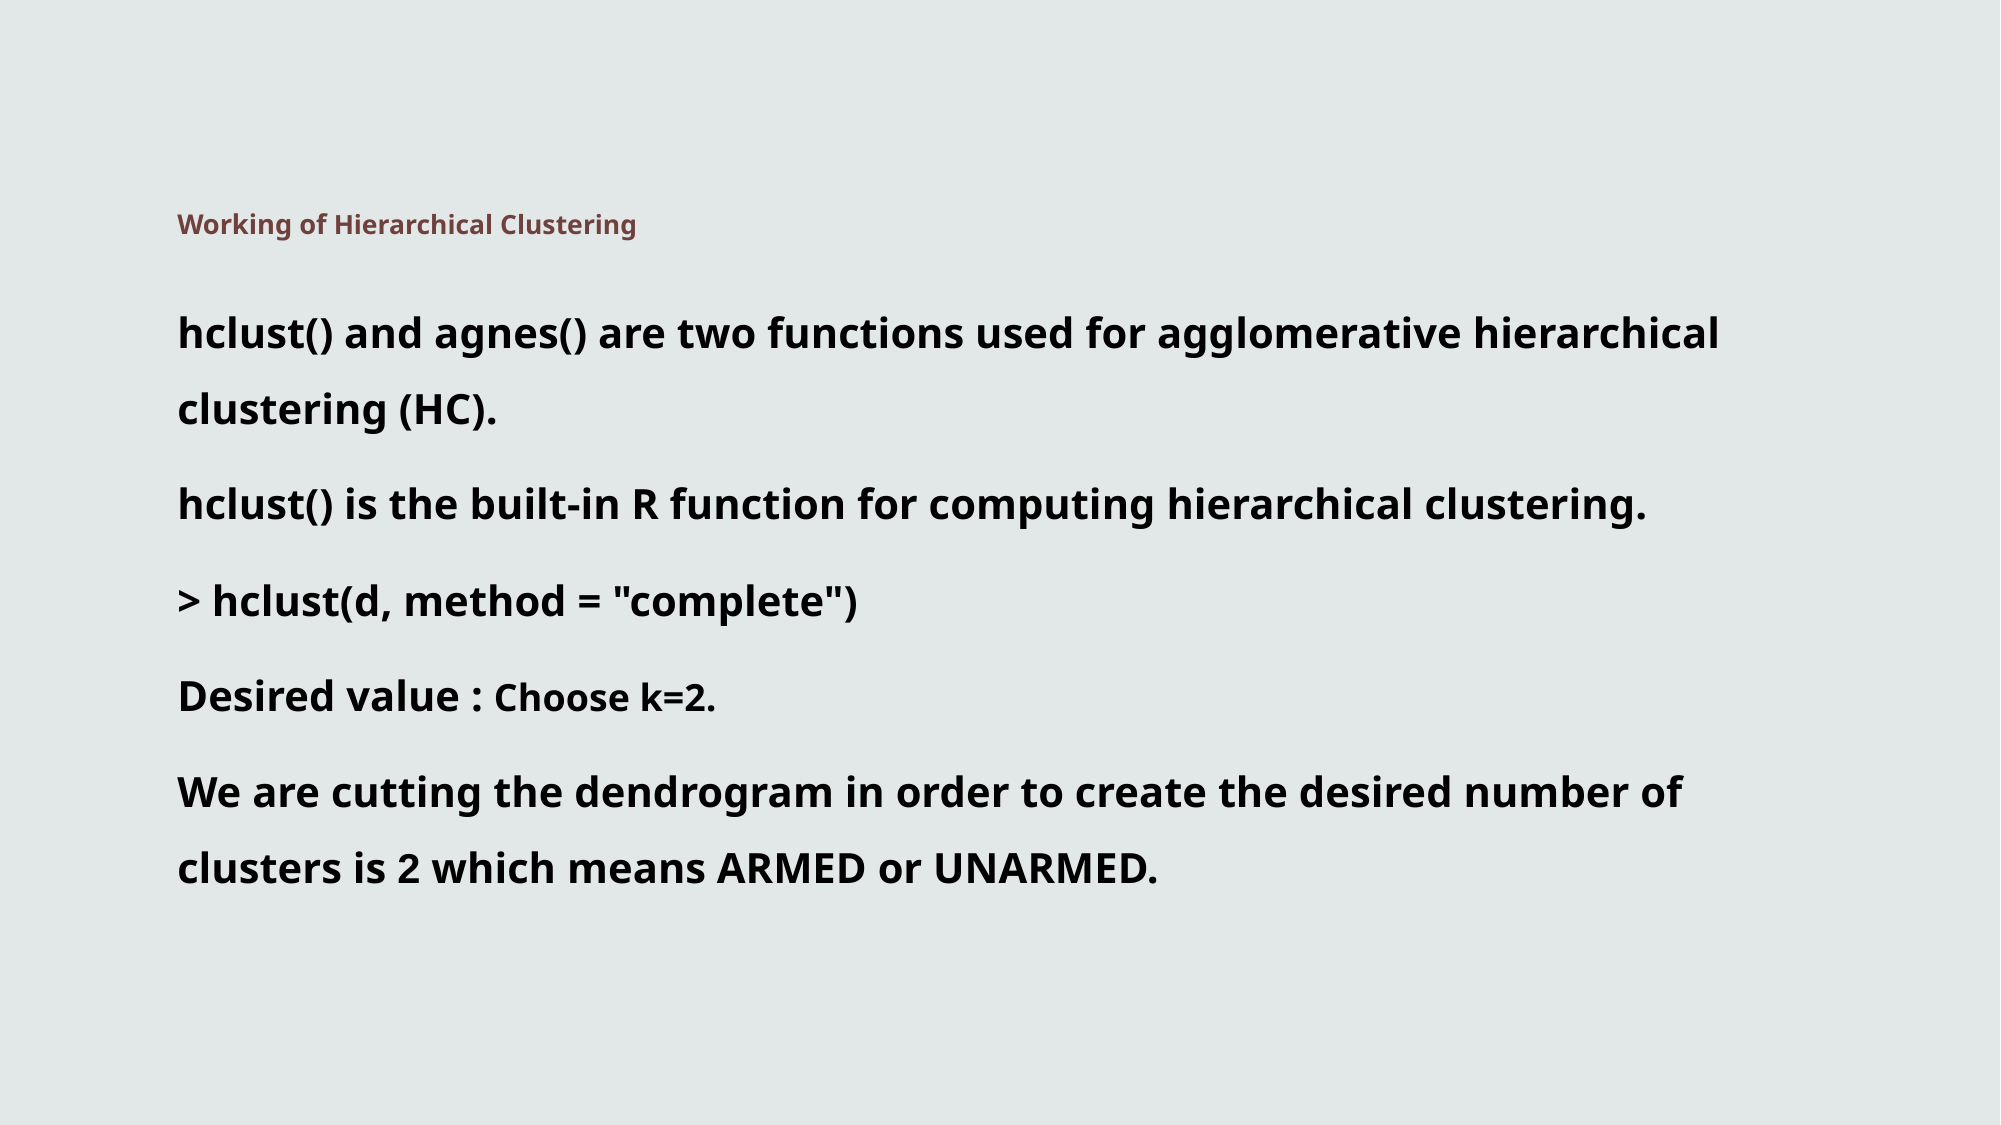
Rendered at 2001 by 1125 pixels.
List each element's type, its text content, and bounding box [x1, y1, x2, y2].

list hclust() and agnes() are two functions used for agglomerative hierarchical clustering (HC). hclust() is the built-in R function for computing hierarchical clustering. > hclust(d, method = "complete") Desired value : Choose k=2. We are cutting the dendrogram in order to create the desired number of clusters is 2 which means ARMED or UNARMED. [162, 274, 1838, 938]
title Working of Hierarchical Clustering [162, 64, 1838, 248]
